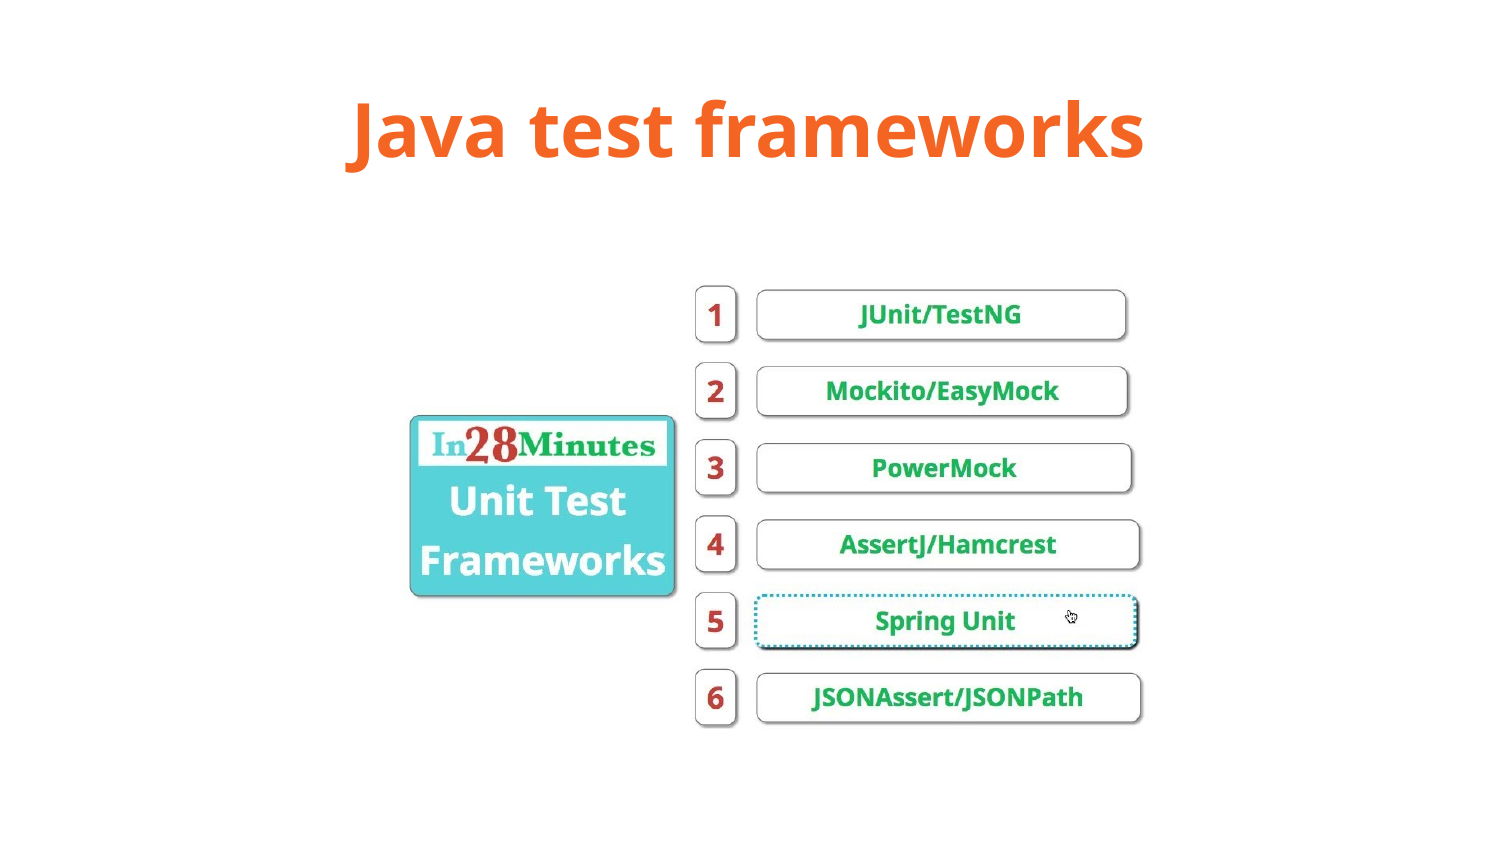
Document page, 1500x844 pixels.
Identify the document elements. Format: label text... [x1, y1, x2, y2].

title Java test frameworks [49, 67, 1448, 173]
picture [259, 226, 1276, 799]
